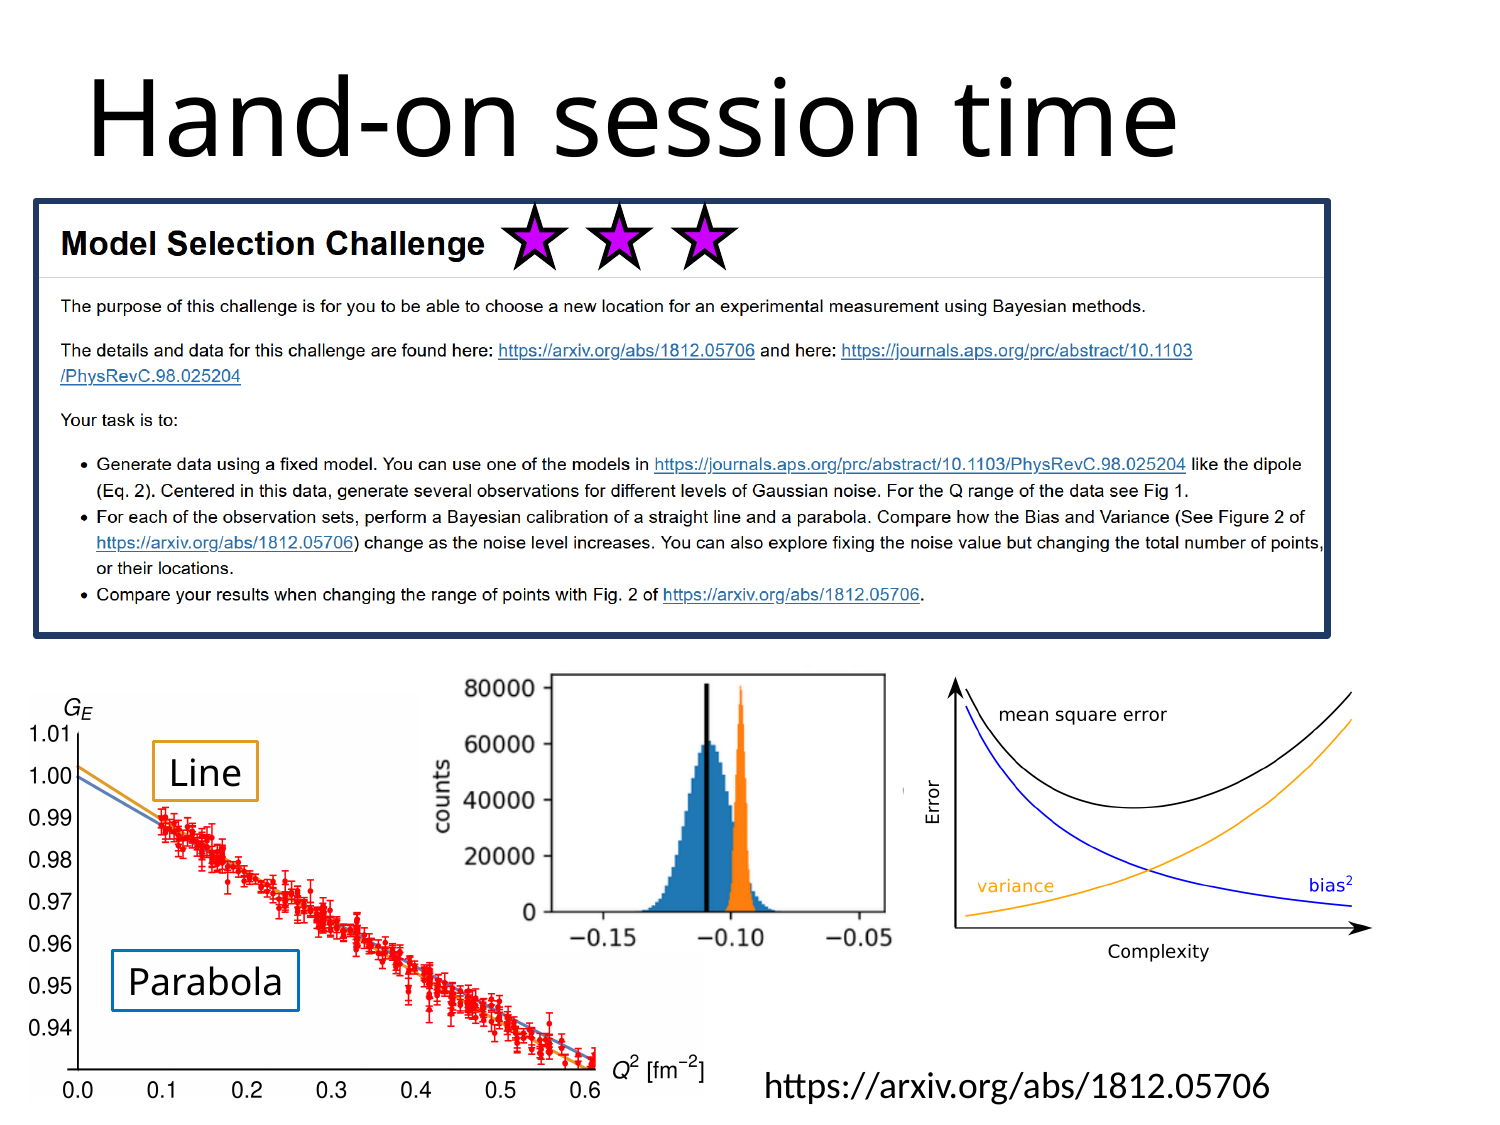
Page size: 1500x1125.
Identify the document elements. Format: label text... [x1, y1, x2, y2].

picture [39, 203, 1325, 633]
picture [28, 652, 1388, 1102]
title Hand-on session time [69, 13, 1364, 231]
text_box https://arxiv.org/abs/1812.05706 [748, 1053, 1499, 1113]
